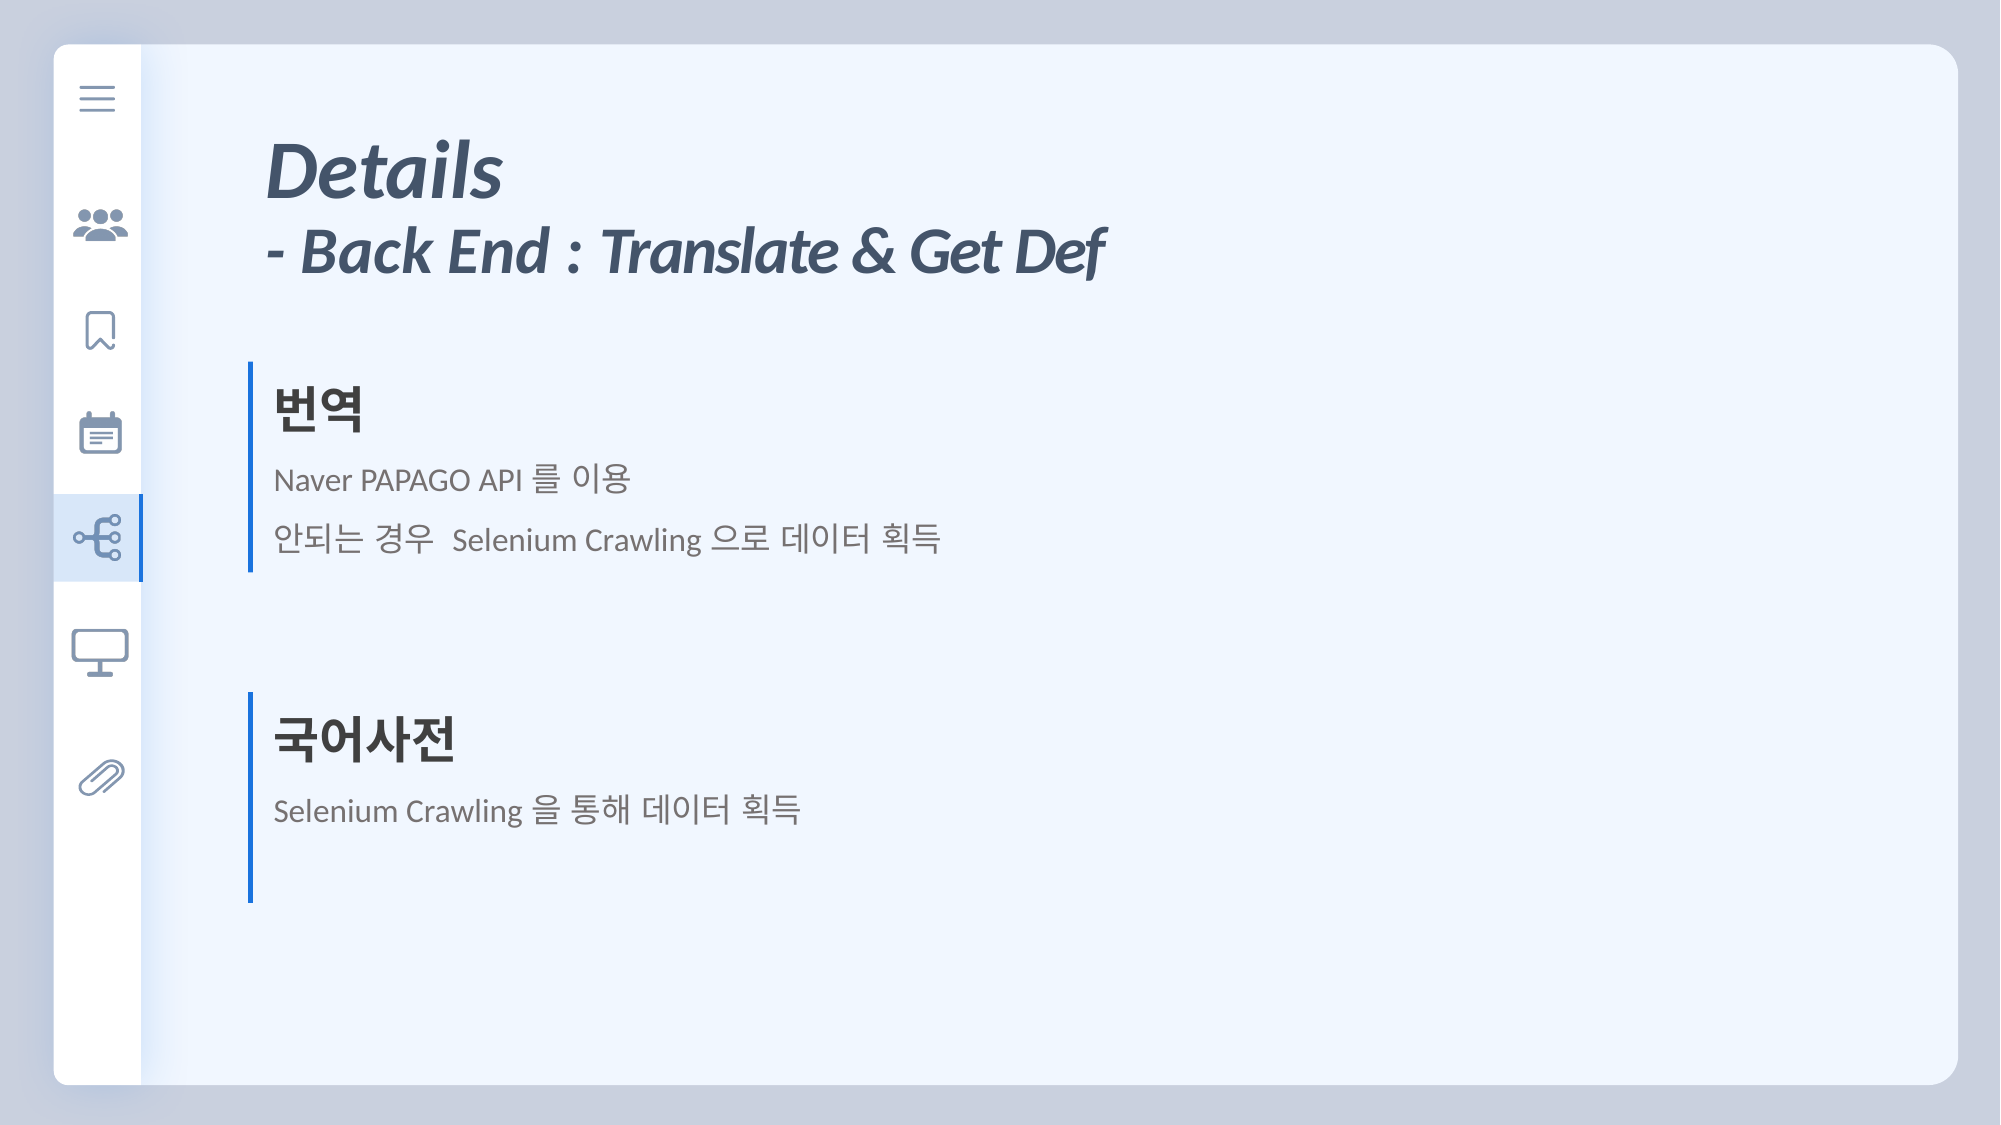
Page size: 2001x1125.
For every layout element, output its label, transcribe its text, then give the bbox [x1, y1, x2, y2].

text_box - Back End : Translate & Get Def [250, 159, 1327, 295]
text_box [250, 340, 1040, 585]
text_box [53, 44, 141, 1086]
text_box [156, 43, 1960, 1087]
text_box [250, 671, 960, 915]
text_box Details [250, 58, 1378, 223]
